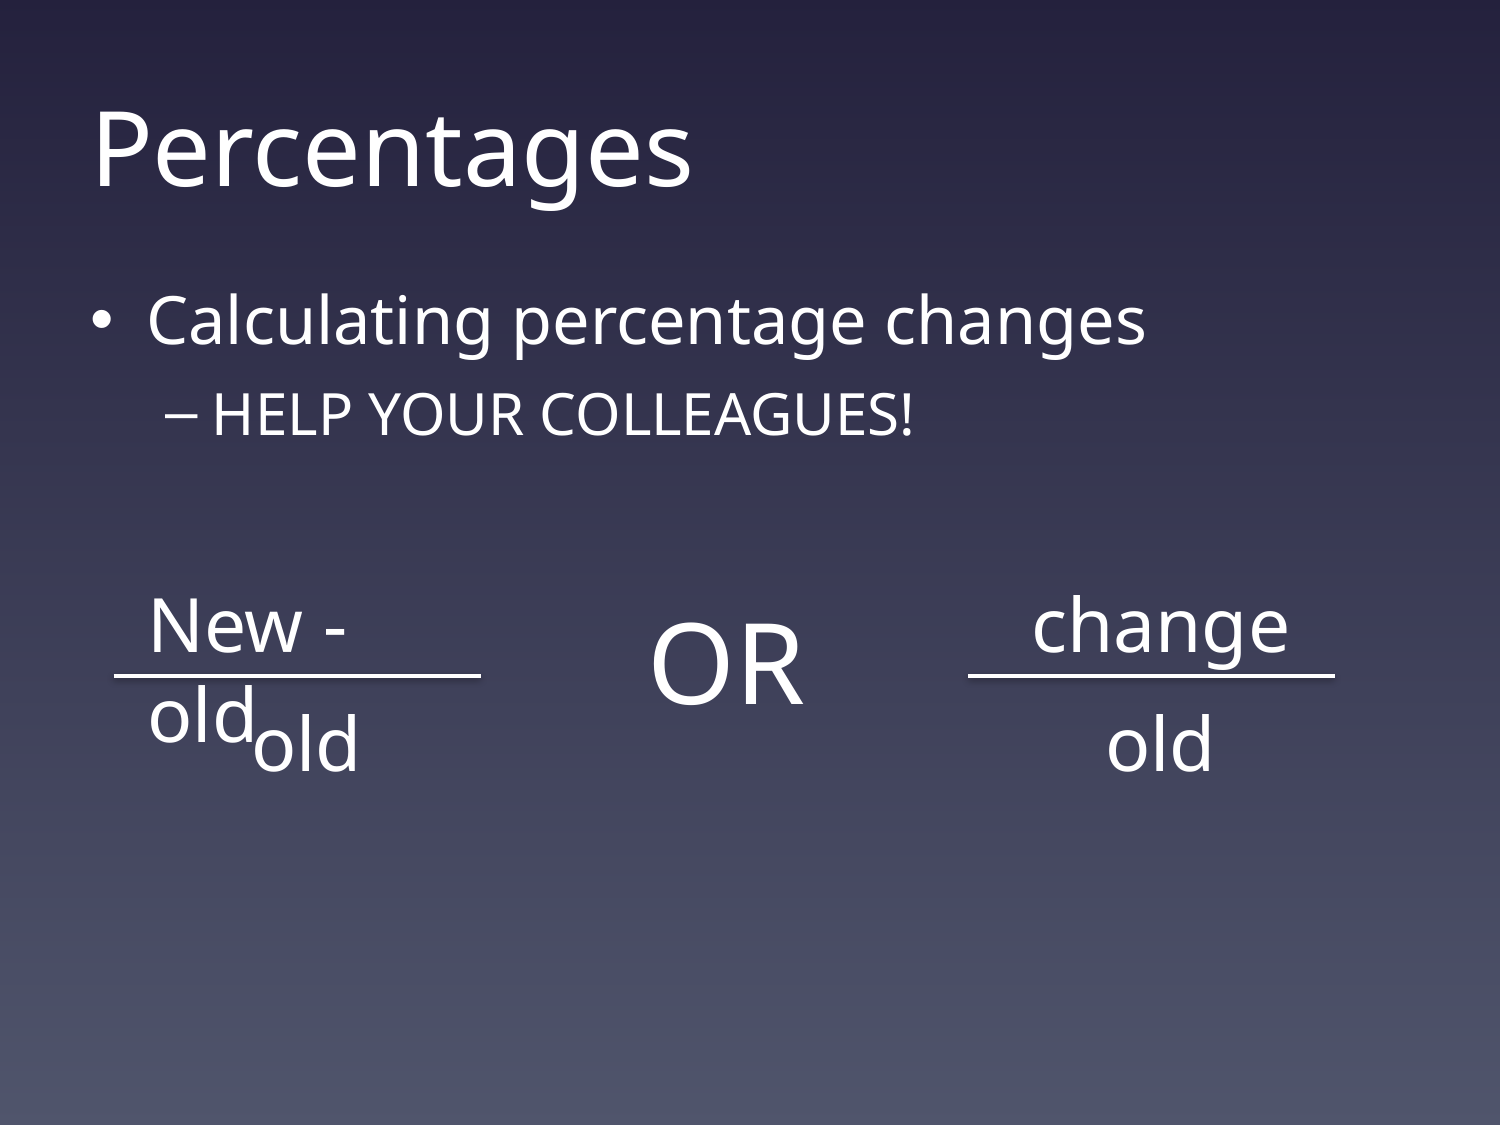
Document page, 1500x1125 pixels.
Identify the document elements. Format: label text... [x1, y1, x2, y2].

text_box old [132, 689, 482, 794]
text_box old [986, 689, 1336, 794]
text_box New - old [132, 569, 482, 673]
text_box change [986, 569, 1336, 673]
title Percentages [75, 75, 1425, 262]
list Calculating percentage changes HELP YOUR COLLEAGUES! [75, 262, 1425, 480]
text_box OR [633, 584, 821, 735]
text_box New - old [132, 685, 482, 689]
